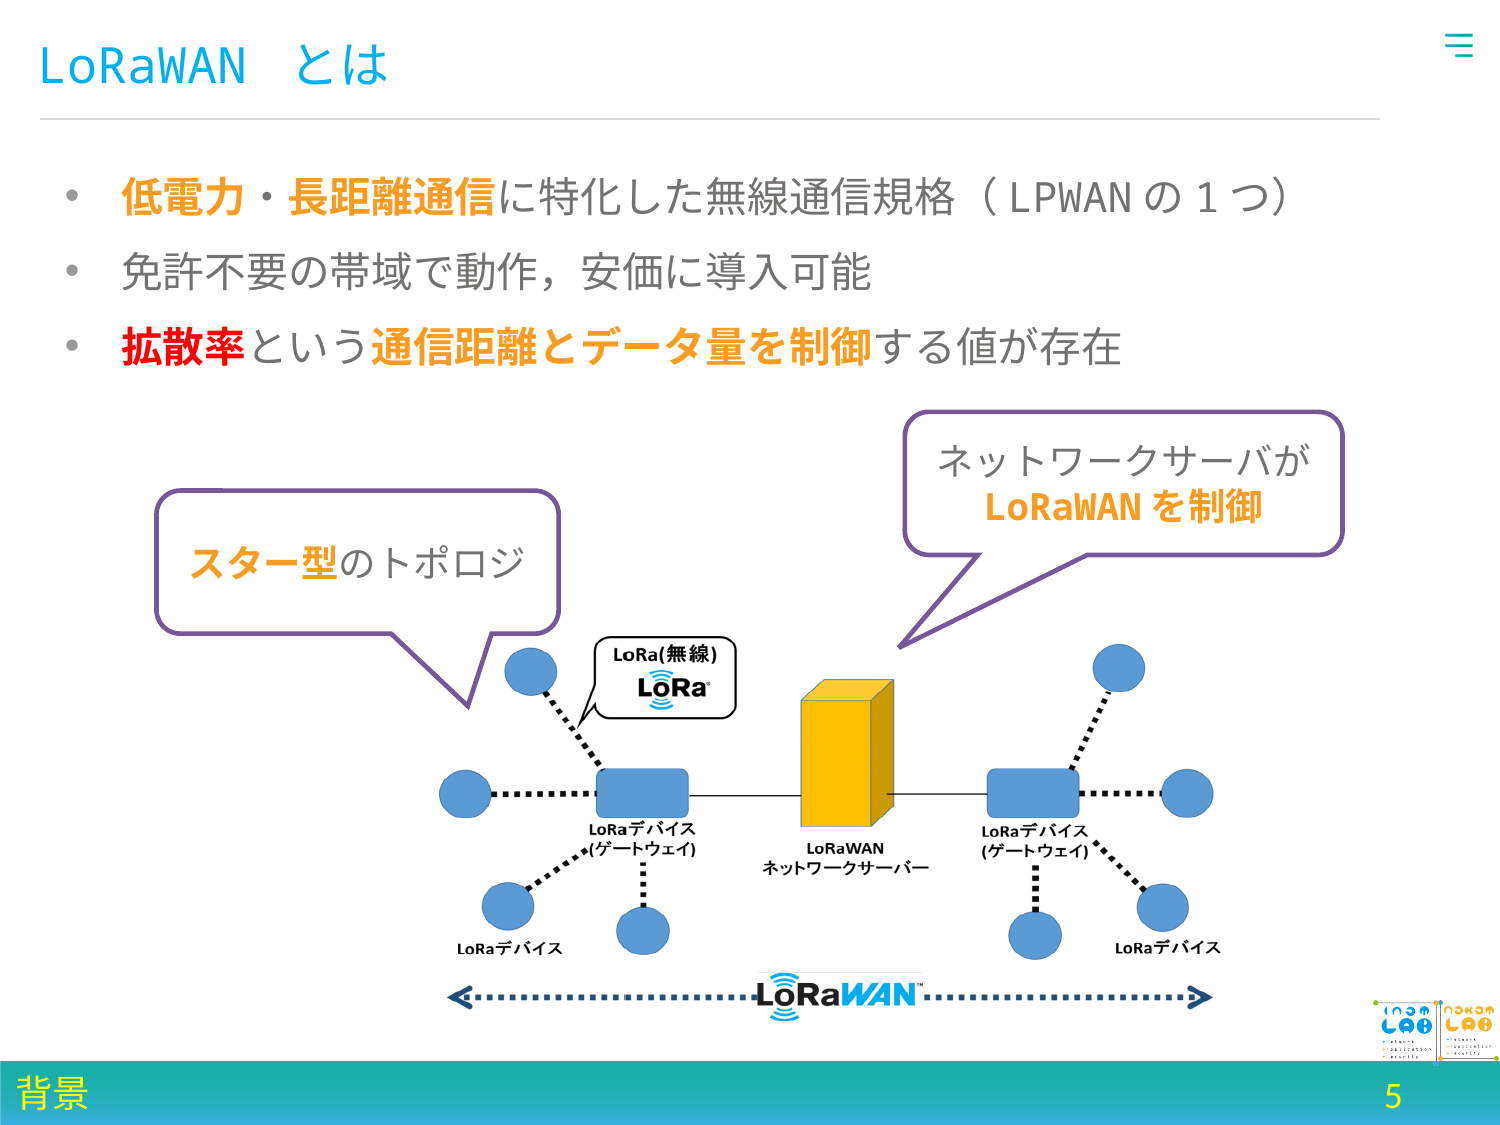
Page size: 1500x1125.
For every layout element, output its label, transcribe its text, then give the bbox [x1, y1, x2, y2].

picture [621, 1000, 1500, 1125]
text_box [156, 411, 1343, 1021]
picture [1445, 33, 1473, 57]
list 低電力・長距離通信に特化した無線通信規格（LPWANの1つ） 免許不要の帯域で動作，安価に導入可能 拡散率という通信距離とデータ量を制御する値が存在 [43, 130, 1431, 234]
title LoRaWAN とは [22, 16, 1421, 120]
subtitle 背景 [0, 1060, 621, 1125]
